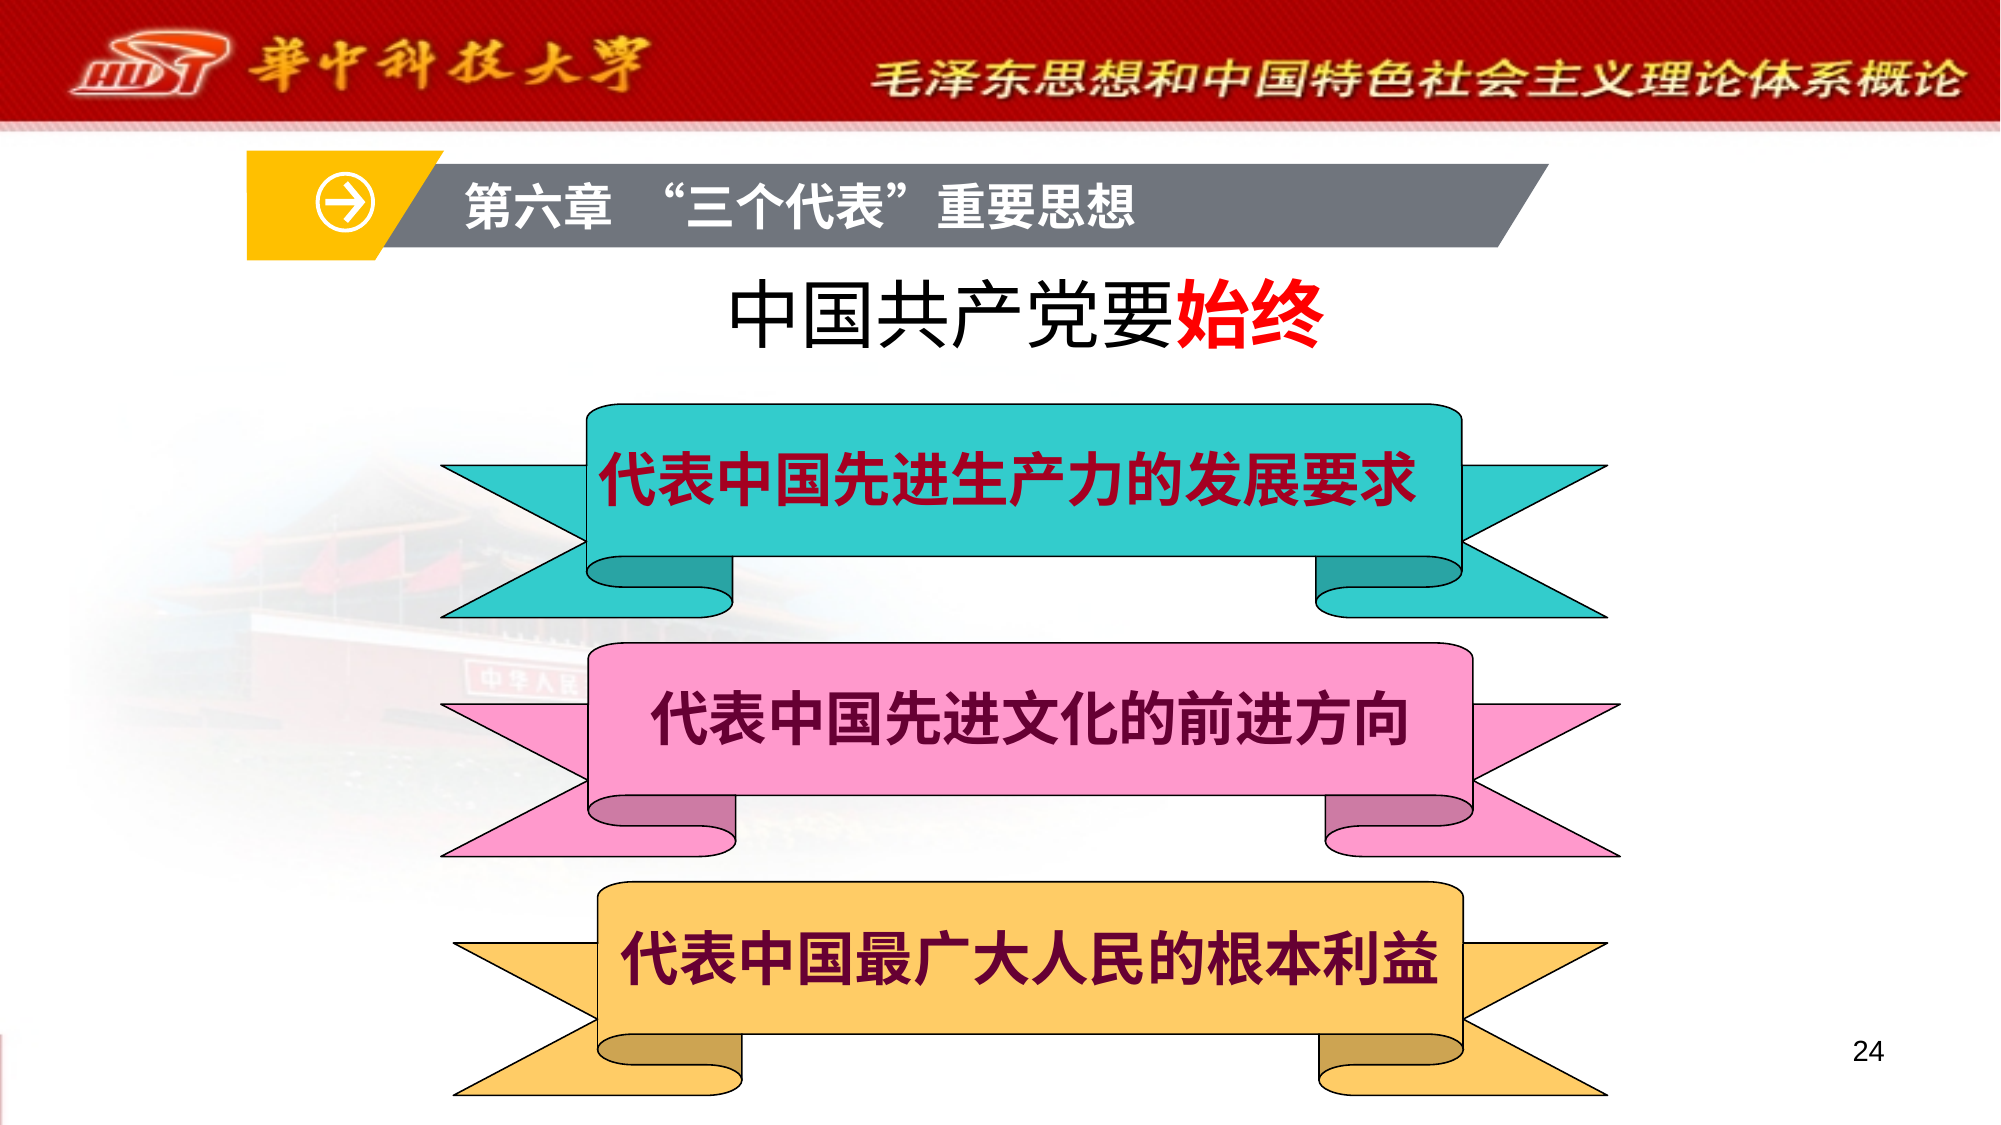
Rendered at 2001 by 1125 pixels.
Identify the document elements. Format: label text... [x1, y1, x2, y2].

text_box 中国共产党要始终 [710, 260, 1341, 366]
text_box [315, 171, 375, 233]
text_box [384, 163, 1550, 248]
text_box [246, 150, 445, 261]
picture [0, 0, 2001, 1125]
text_box 第六章 “三个代表”重要思想 [448, 167, 1151, 243]
slide_number 24 [1617, 1024, 1900, 1103]
